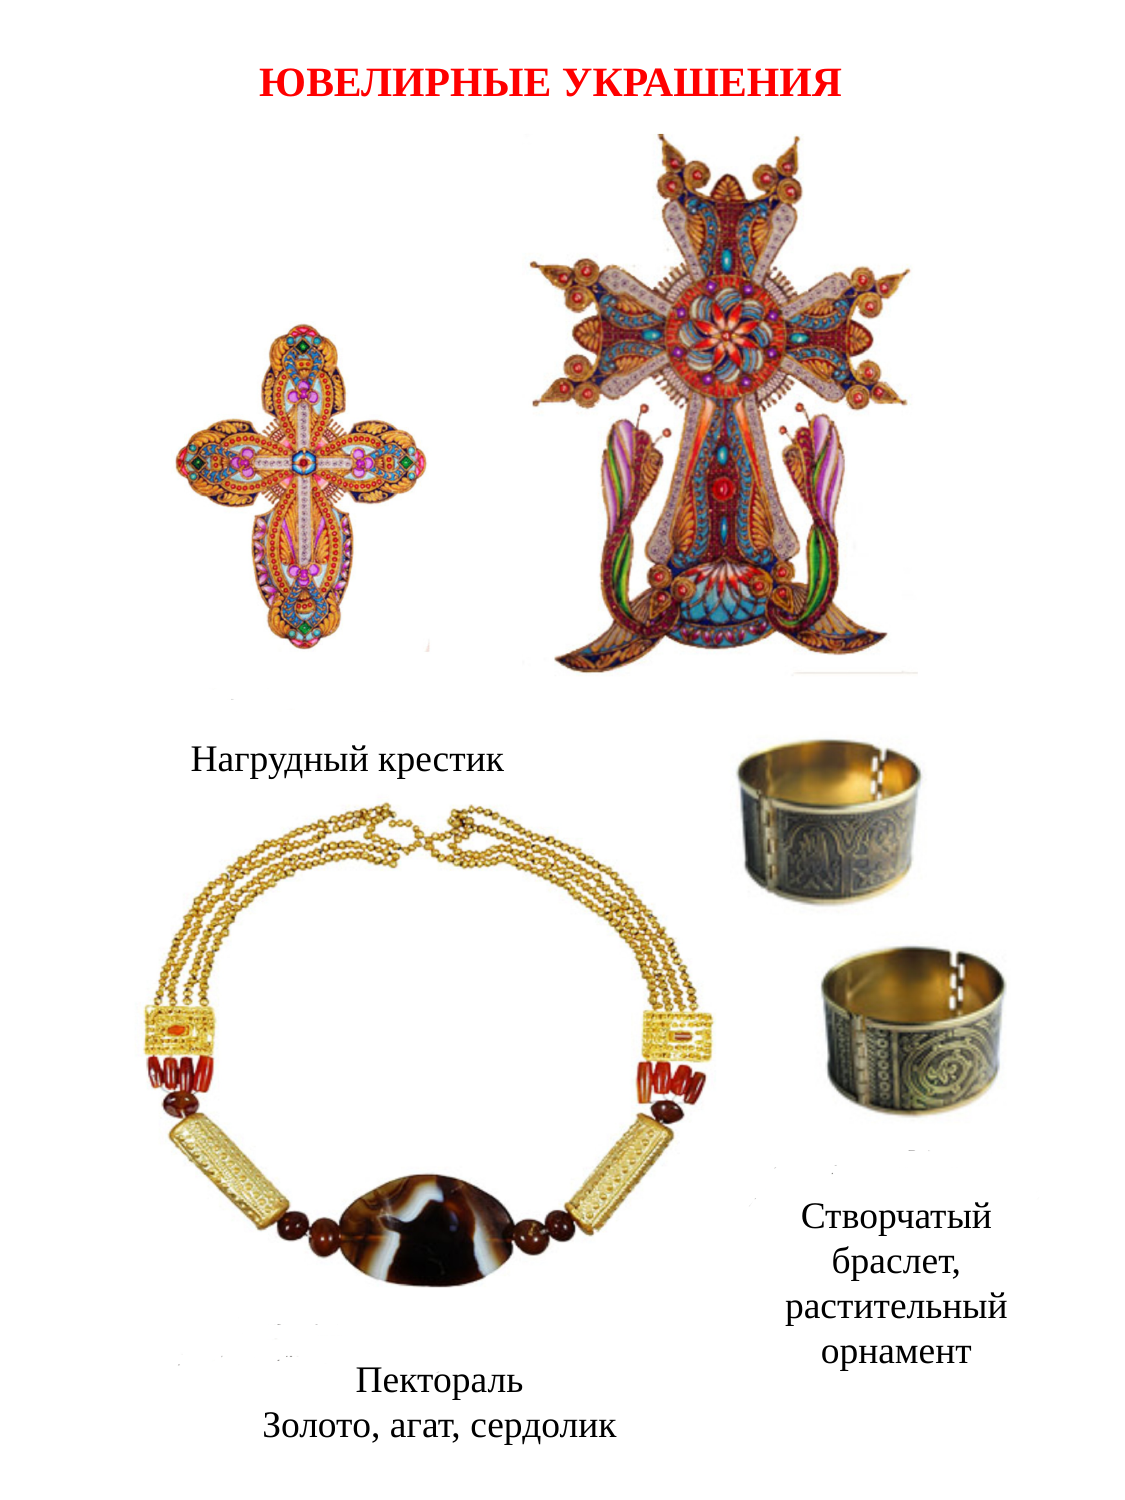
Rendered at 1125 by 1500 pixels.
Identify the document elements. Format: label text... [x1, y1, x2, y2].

text_box Пектораль Золото, агат, сердолик [164, 1421, 715, 1453]
text_box ЮВЕЛИРНЫЕ УКРАШЕНИЯ [117, 46, 985, 112]
picture [105, 128, 1047, 1413]
